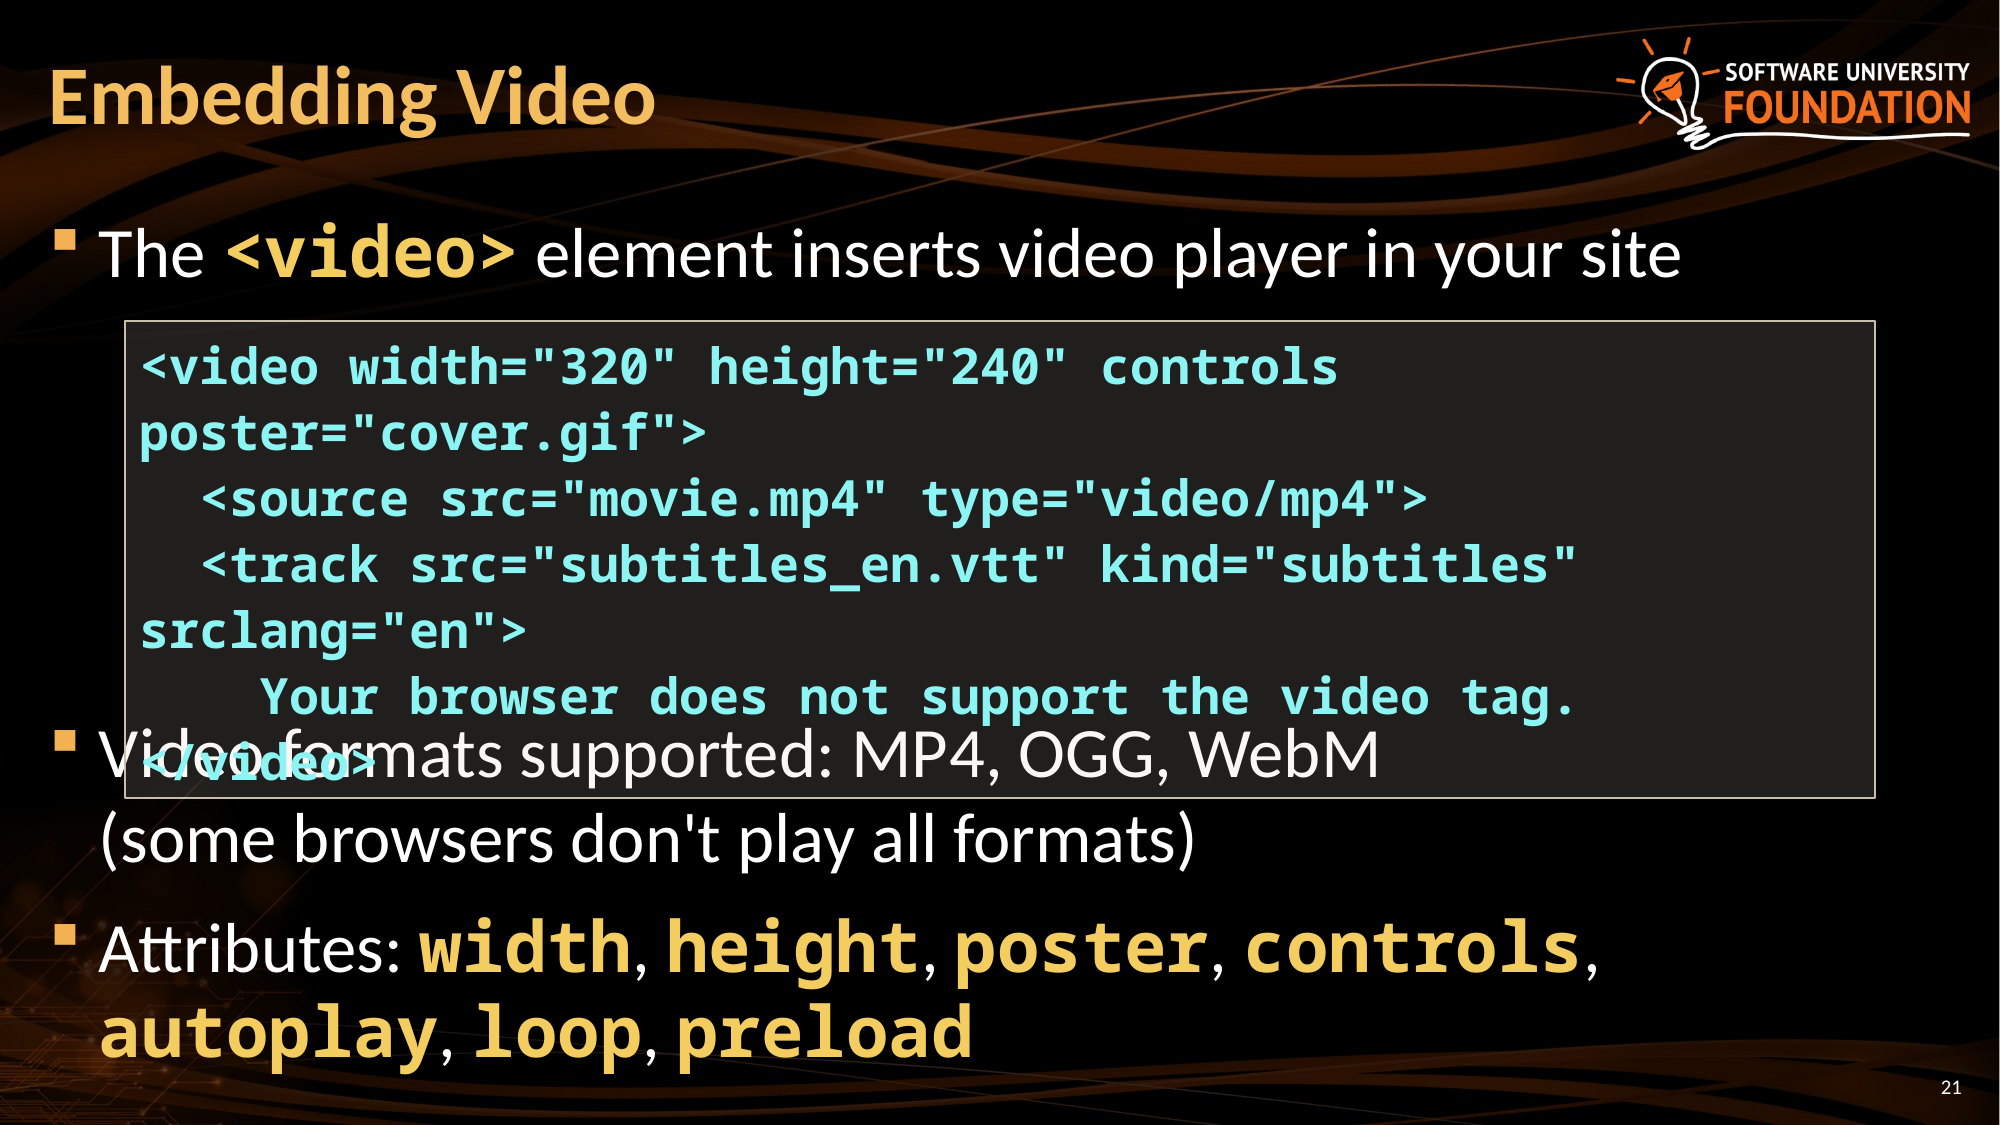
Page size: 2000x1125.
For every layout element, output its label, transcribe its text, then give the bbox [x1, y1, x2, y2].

picture [0, 0, 2000, 1125]
list The <video> element inserts video player in your site Video formats supported: MP4, OGG, WebM (some browsers don't play all formats) Attributes: width, height, poster, controls, autoplay, loop, preload [31, 188, 1968, 1103]
text_box <video width="320" height="240" controls poster="cover.gif"> <source src="movie.mp4" type="video/mp4"> <track src="subtitles_en.vtt" kind="subtitles" srclang="en"> Your browser does not support the video tag. </video> [125, 321, 1875, 798]
title Embedding Video [30, 6, 1602, 189]
